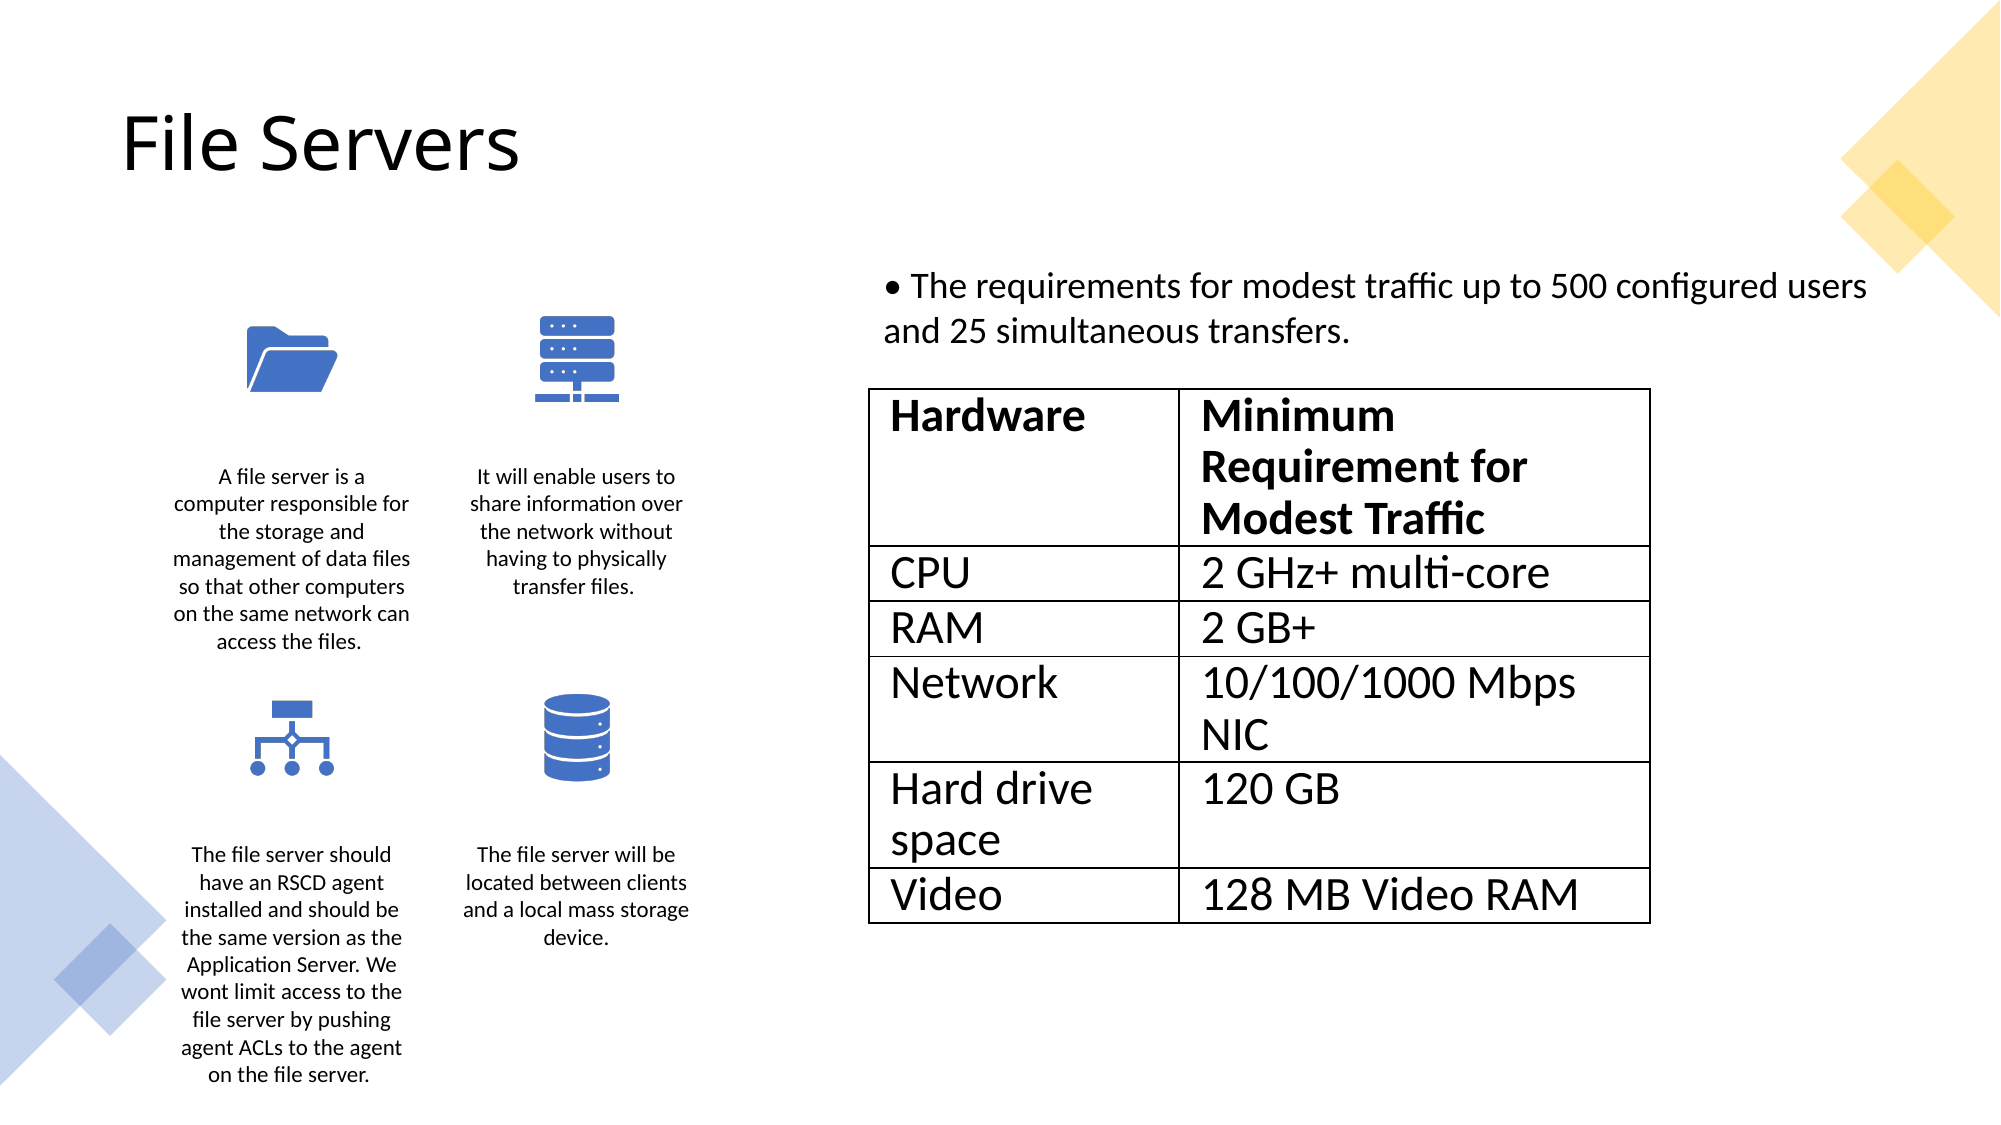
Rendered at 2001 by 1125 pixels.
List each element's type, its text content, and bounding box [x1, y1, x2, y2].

text_box • The requirements for modest traffic up to 500 configured users and 25 simultaneous transfers. [868, 253, 1895, 404]
title File Servers [105, 52, 1840, 240]
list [105, 292, 763, 1014]
table_cell Network [870, 657, 1178, 761]
table_cell 120 GB [1180, 763, 1649, 867]
table_cell 2 GHz+ multi-core [1180, 547, 1649, 600]
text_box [0, 754, 167, 1086]
table_cell Hard drive space [870, 763, 1178, 867]
table_cell RAM [870, 602, 1178, 656]
table_cell Video [870, 869, 1178, 922]
table_cell 128 MB Video RAM [1180, 869, 1649, 922]
table_cell 2 GB+ [1180, 602, 1649, 656]
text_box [1840, 0, 2000, 318]
table_cell 10/100/1000 Mbps NIC [1180, 657, 1649, 761]
text_box [0, 0, 2000, 1125]
table_header Minimum Requirement for Modest Traffic [1180, 404, 1649, 545]
table_header Hardware [870, 404, 1178, 545]
table_cell CPU [870, 547, 1178, 600]
